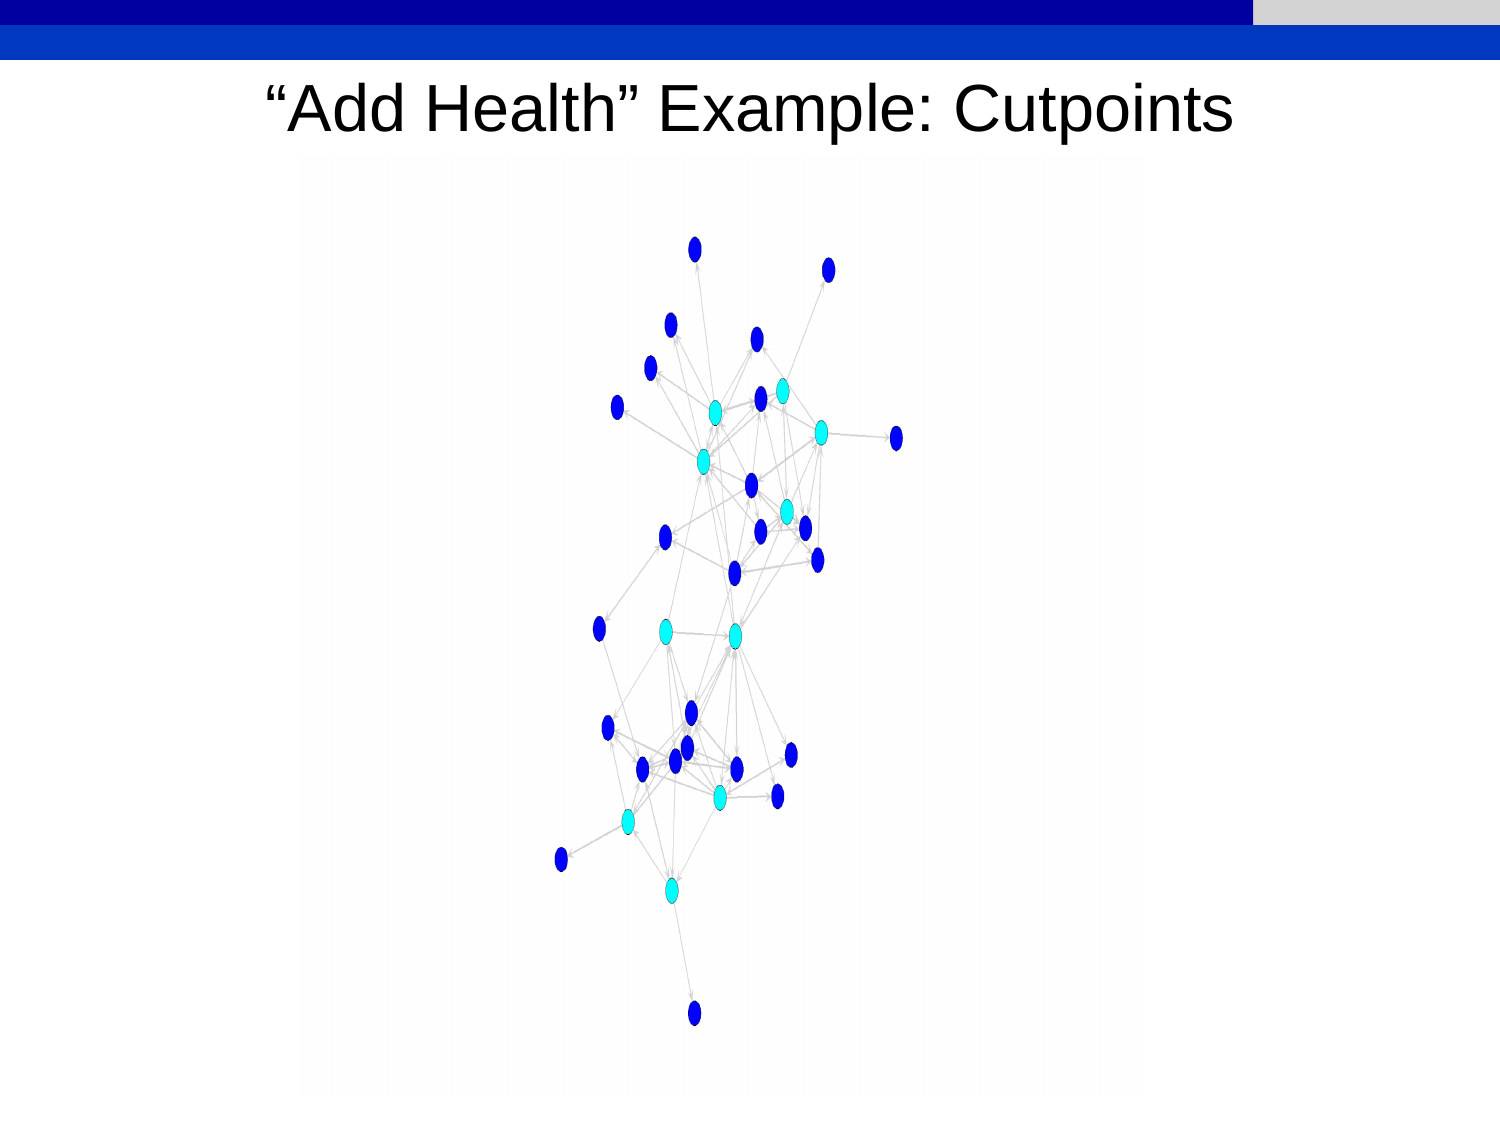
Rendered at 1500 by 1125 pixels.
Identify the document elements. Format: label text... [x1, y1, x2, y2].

text_box [0, 0, 1255, 27]
picture [299, 155, 1146, 1096]
text_box “Add Health” Example: Cutpoints [75, 57, 1426, 152]
text_box [1255, 0, 1500, 27]
